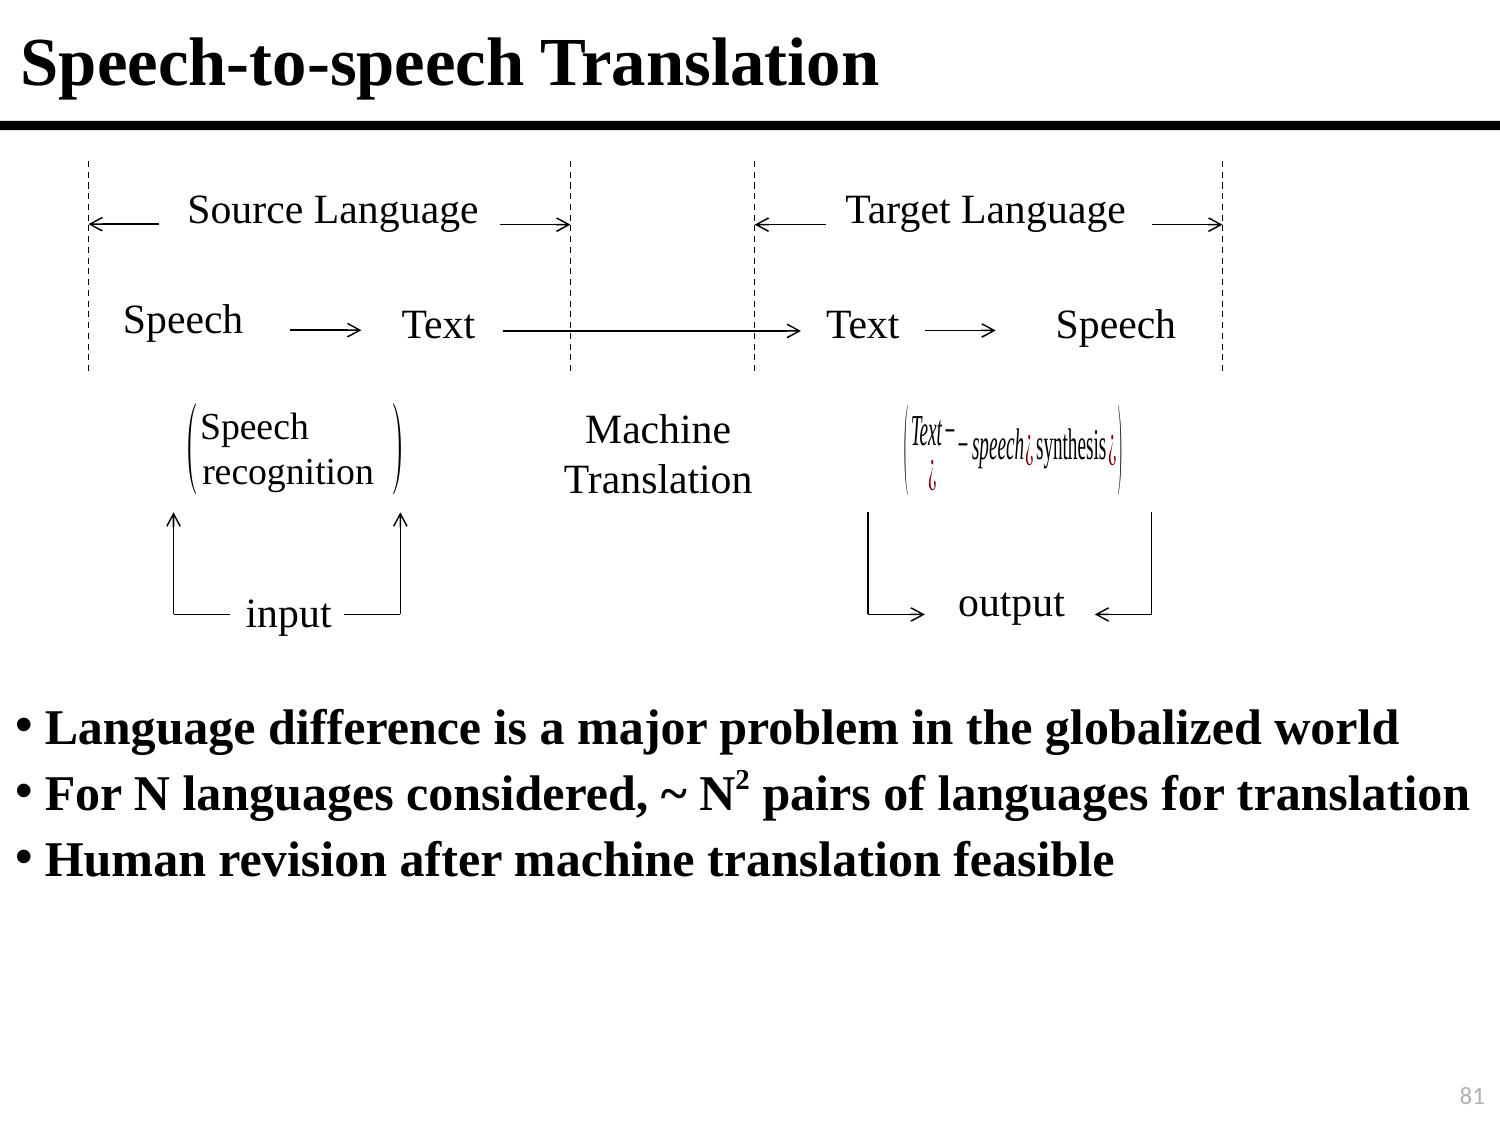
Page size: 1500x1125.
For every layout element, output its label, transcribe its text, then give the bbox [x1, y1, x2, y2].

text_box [88, 160, 1223, 637]
slide_number 81 [1162, 1065, 1500, 1125]
text_box [0, 0, 1500, 75]
title Speech-to-speech Translation [5, 75, 1356, 123]
list Language difference is a major problem in the globalized world For N languages considered, ~ N2 pairs of languages for translation Human revision after machine translation feasible [0, 680, 1500, 1125]
